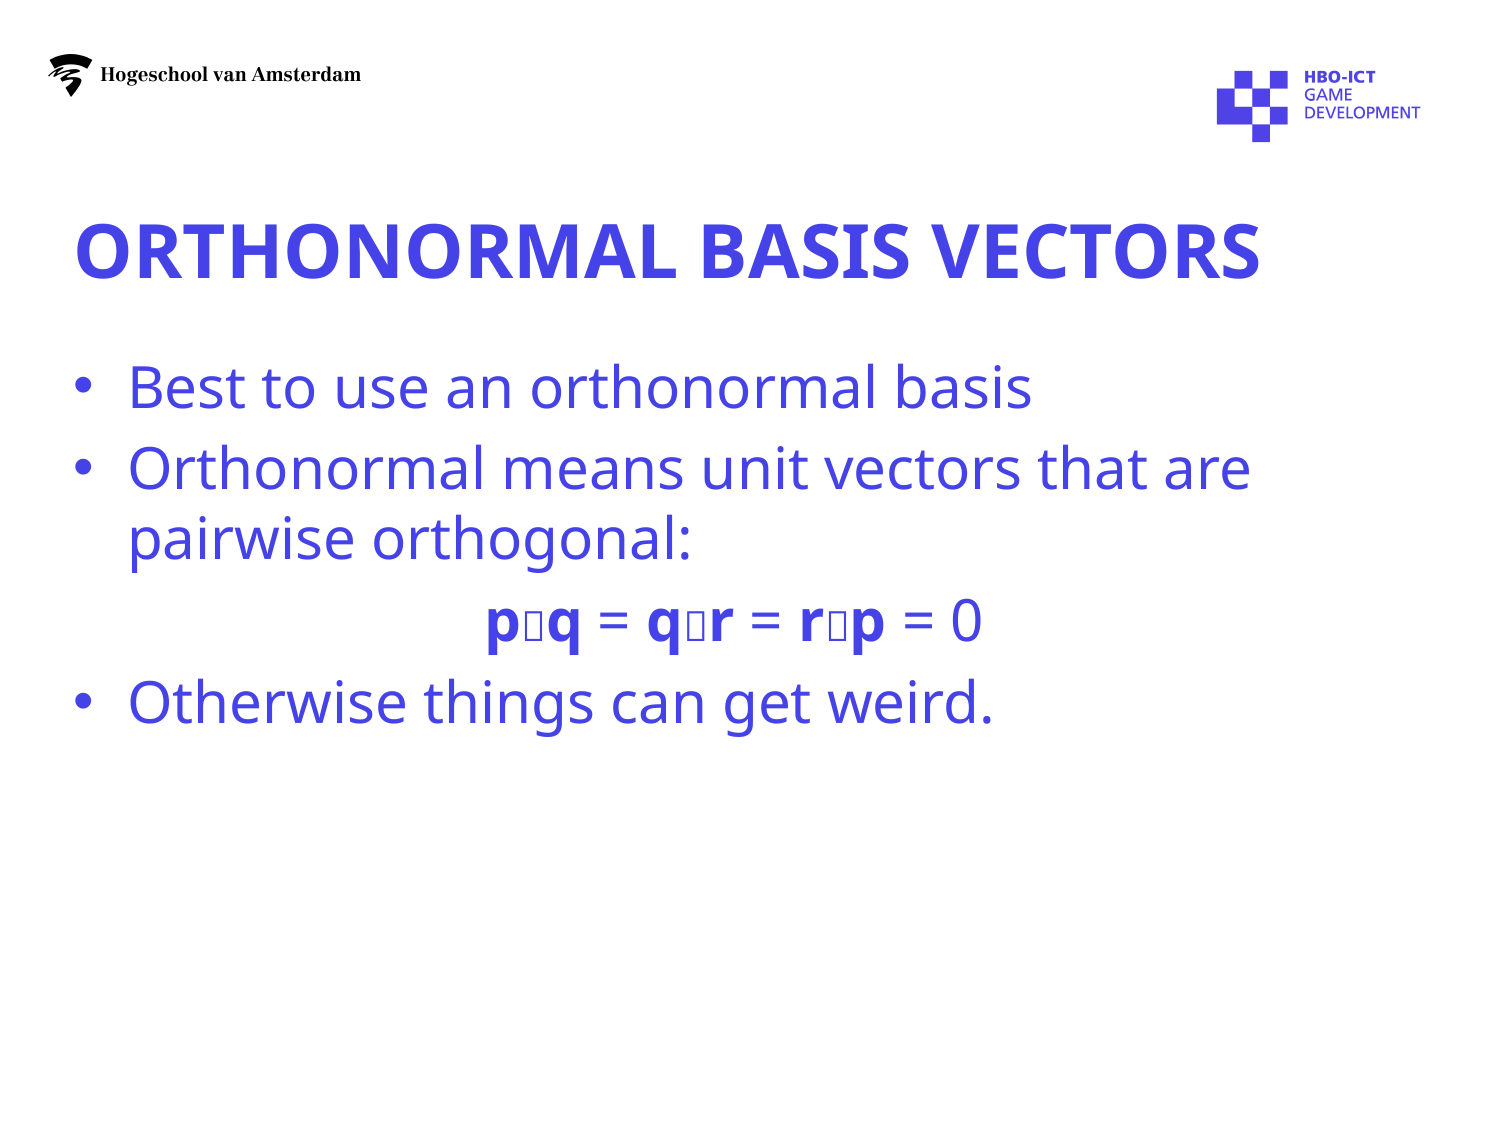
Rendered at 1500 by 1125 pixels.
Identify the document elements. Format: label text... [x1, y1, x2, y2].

picture [48, 54, 361, 97]
picture [1181, 35, 1447, 166]
title Orthonormal Basis Vectors [59, 154, 1409, 342]
list Best to use an orthonormal basis Orthonormal means unit vectors that are pairwise orthogonal: pq = qr = rp = 0 Otherwise things can get weird. [58, 342, 1410, 1006]
